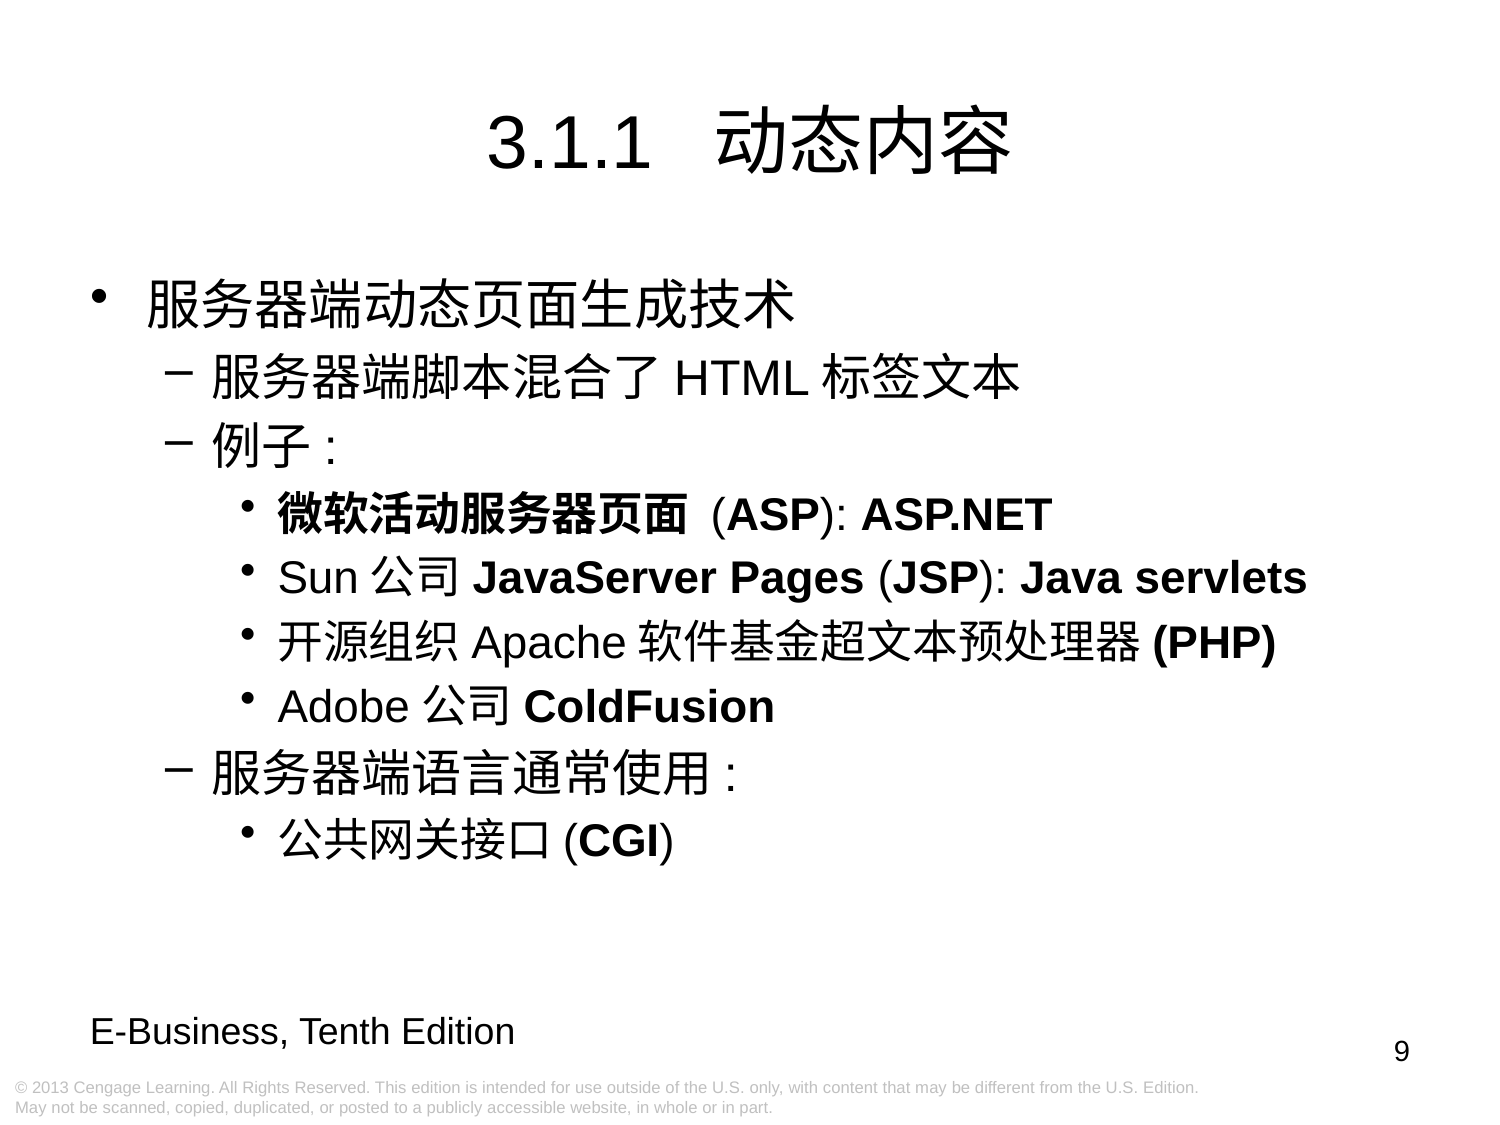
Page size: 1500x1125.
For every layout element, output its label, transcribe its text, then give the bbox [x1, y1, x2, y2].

title 3.1.1 动态内容 [75, 45, 1425, 233]
list 服务器端动态页面生成技术 服务器端脚本混合了HTML标签文本 例子: 微软活动服务器页面 (ASP): ASP.NET Sun公司JavaServer Pages (JSP): Java servlets 开源组织Apache软件基金超文本预处理器(PHP) Adobe公司ColdFusion 服务器端语言通常使用: 公共网关接口(CGI) [75, 262, 1425, 1005]
slide_number 9 [1074, 1024, 1426, 1103]
